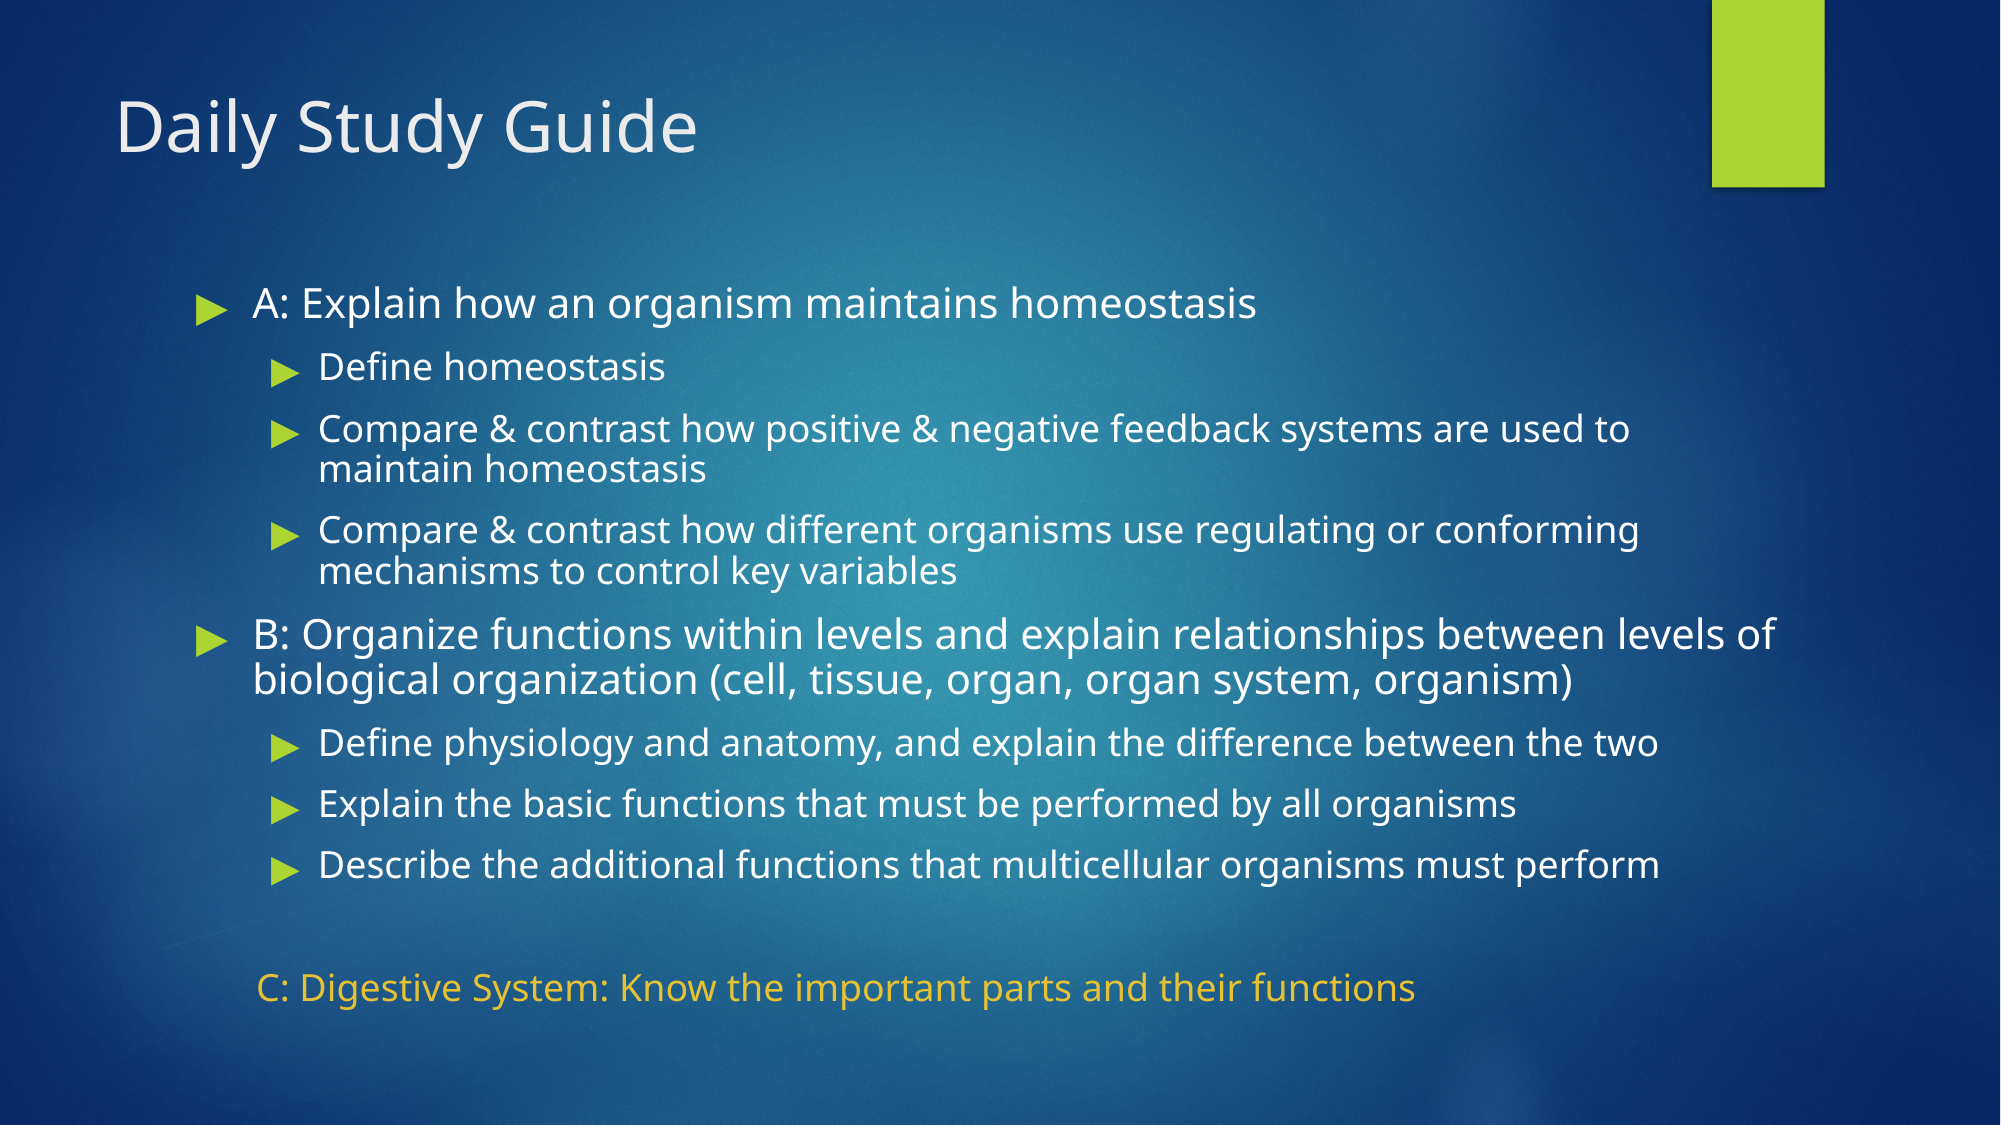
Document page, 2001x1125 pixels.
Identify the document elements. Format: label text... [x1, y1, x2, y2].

list A: Explain how an organism maintains homeostasis Define homeostasis Compare & contrast how positive & negative feedback systems are used to maintain homeostasis Compare & contrast how different organisms use regulating or conforming mechanisms to control key variables B: Organize functions within levels and explain relationships between levels of biological organization (cell, tissue, organ, organ system, organism) Define physiology and anatomy, and explain the difference between the two Explain the basic functions that must be performed by all organisms Describe the additional functions that multicellular organisms must perform C: Digestive System: Know the important parts and their functions [181, 275, 1806, 1042]
title Daily Study Guide [99, 74, 1862, 238]
picture [0, 0, 2001, 1125]
